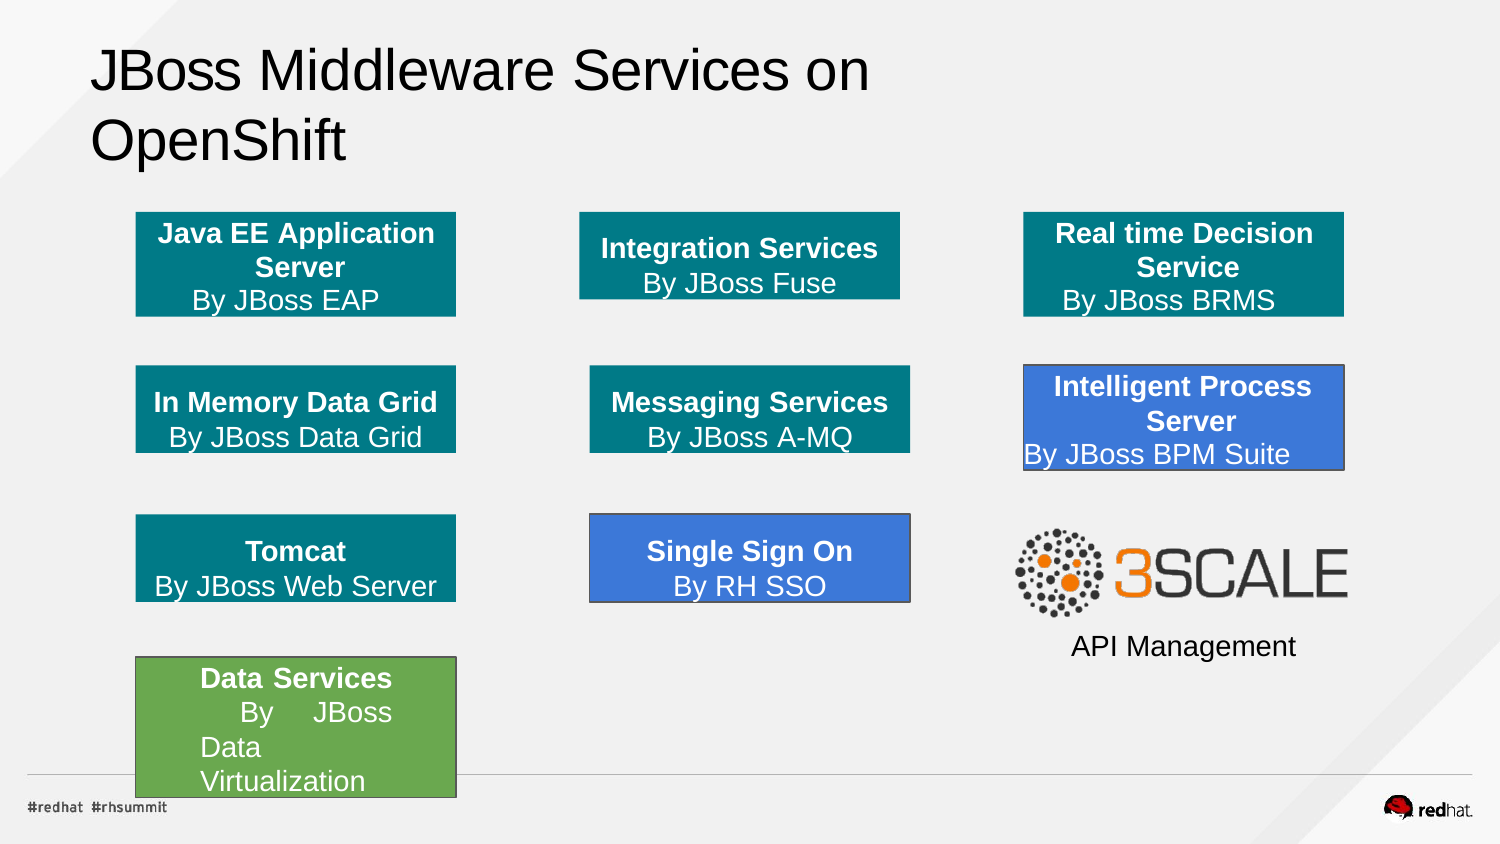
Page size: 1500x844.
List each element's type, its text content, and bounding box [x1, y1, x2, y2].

text_box Java EE Application Server By JBoss EAP [135, 211, 456, 317]
picture [0, 0, 1500, 844]
text_box Data Services By JBoss Data Virtualization [135, 657, 456, 798]
text_box Integration Services By JBoss Fuse [579, 211, 900, 300]
text_box [1008, 518, 1359, 627]
text_box Single Sign On By RH SSO [589, 514, 911, 602]
text_box Intelligent Process Server By JBoss BPM Suite [1023, 365, 1344, 471]
text_box Messaging Services By JBoss A-MQ [589, 365, 911, 453]
text_box API Management [1068, 624, 1299, 662]
title JBoss Middleware Services on OpenShift [88, 30, 1143, 174]
text_box In Memory Data Grid By JBoss Data Grid [135, 365, 456, 453]
text_box Tomcat By JBoss Web Server [135, 514, 456, 602]
text_box Real time Decision Service By JBoss BRMS [1023, 211, 1344, 317]
